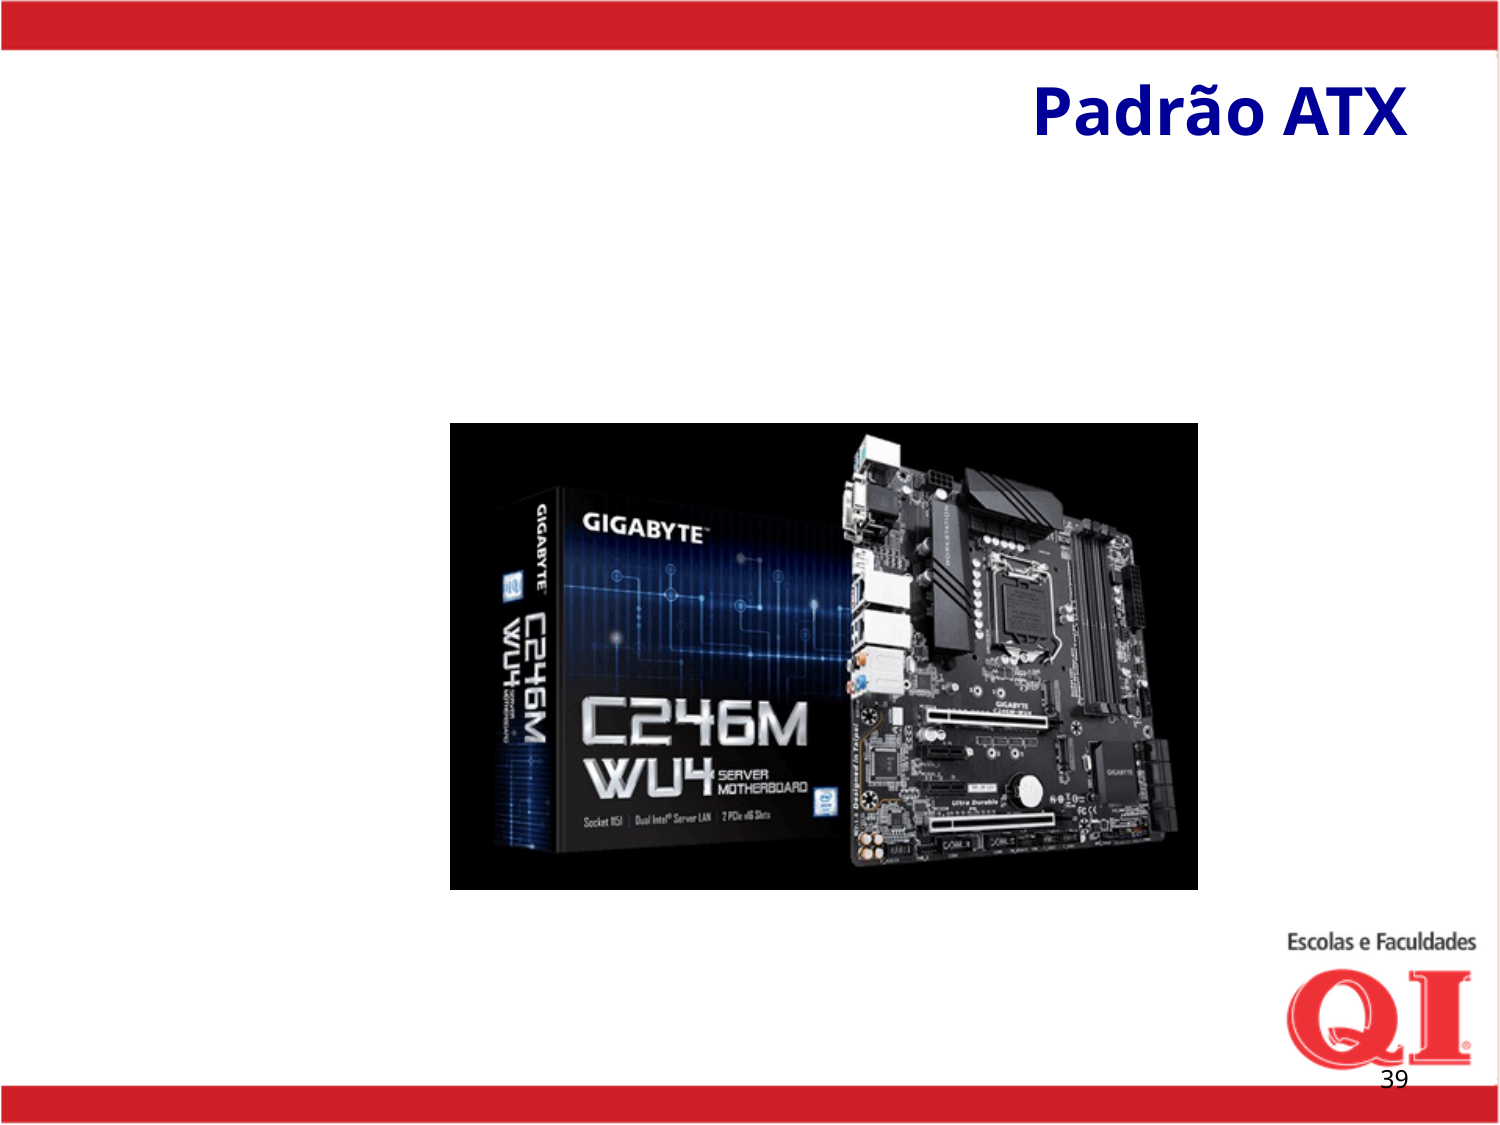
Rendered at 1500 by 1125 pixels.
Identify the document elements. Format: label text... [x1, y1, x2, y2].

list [450, 423, 1198, 890]
title Padrão ATX [224, 48, 1424, 236]
picture [0, 0, 1500, 1125]
slide_number ‹#› [1074, 1030, 1424, 1106]
